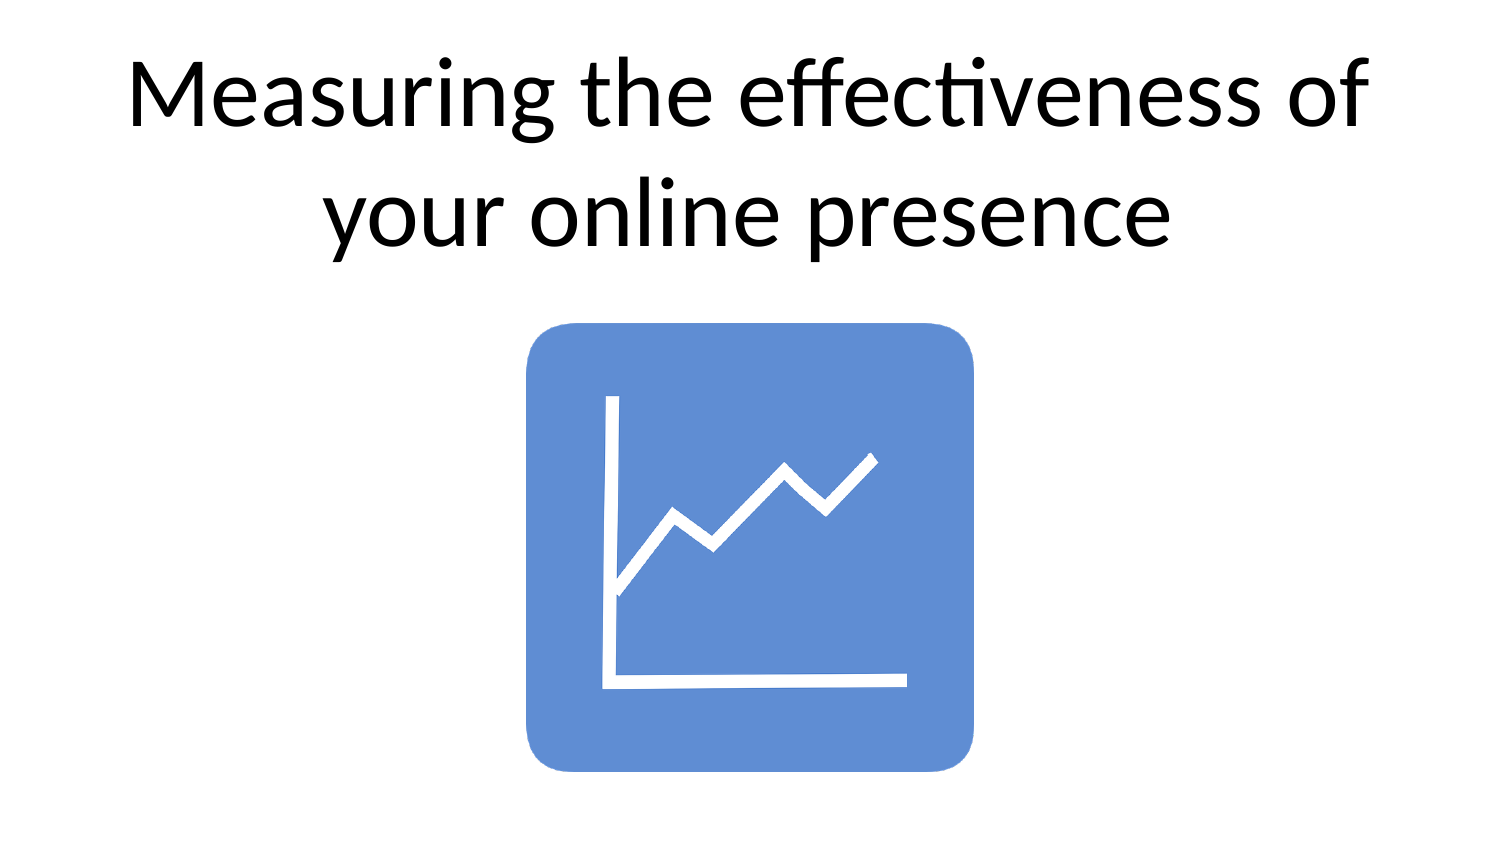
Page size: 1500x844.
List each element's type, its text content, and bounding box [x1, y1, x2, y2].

text_box Measuring the effectiveness of your online presence [15, 54, 1480, 239]
picture [525, 323, 974, 772]
